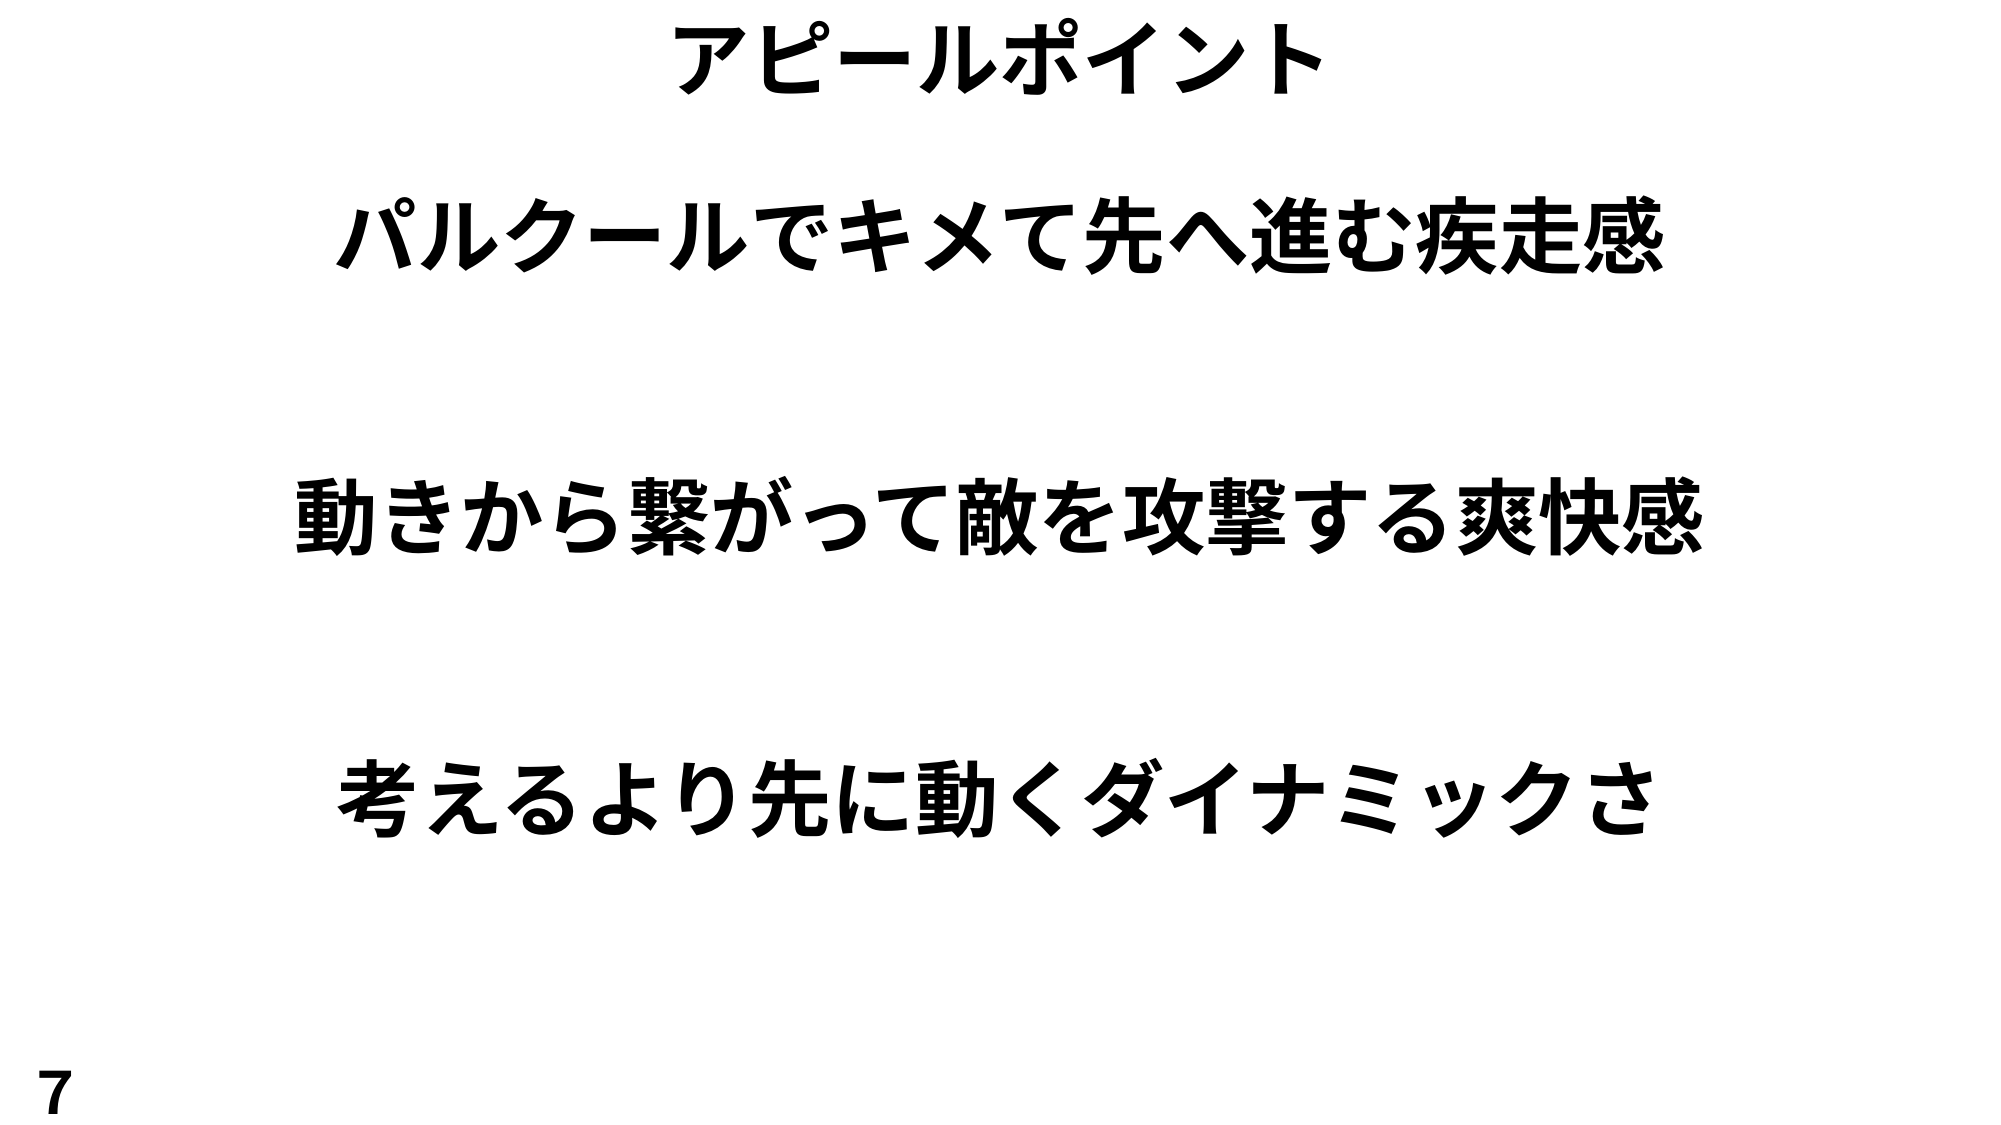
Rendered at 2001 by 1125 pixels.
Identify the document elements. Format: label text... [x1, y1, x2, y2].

text_box アピールポイント [652, 0, 1348, 115]
text_box 考えるより先に動くダイナミックさ [322, 739, 1678, 854]
text_box 動きから繋がって敵を攻撃する爽快感 [279, 458, 1721, 573]
text_box ７ [11, 1048, 100, 1125]
text_box パルクールでキメて先へ進む疾走感 [319, 176, 1681, 292]
